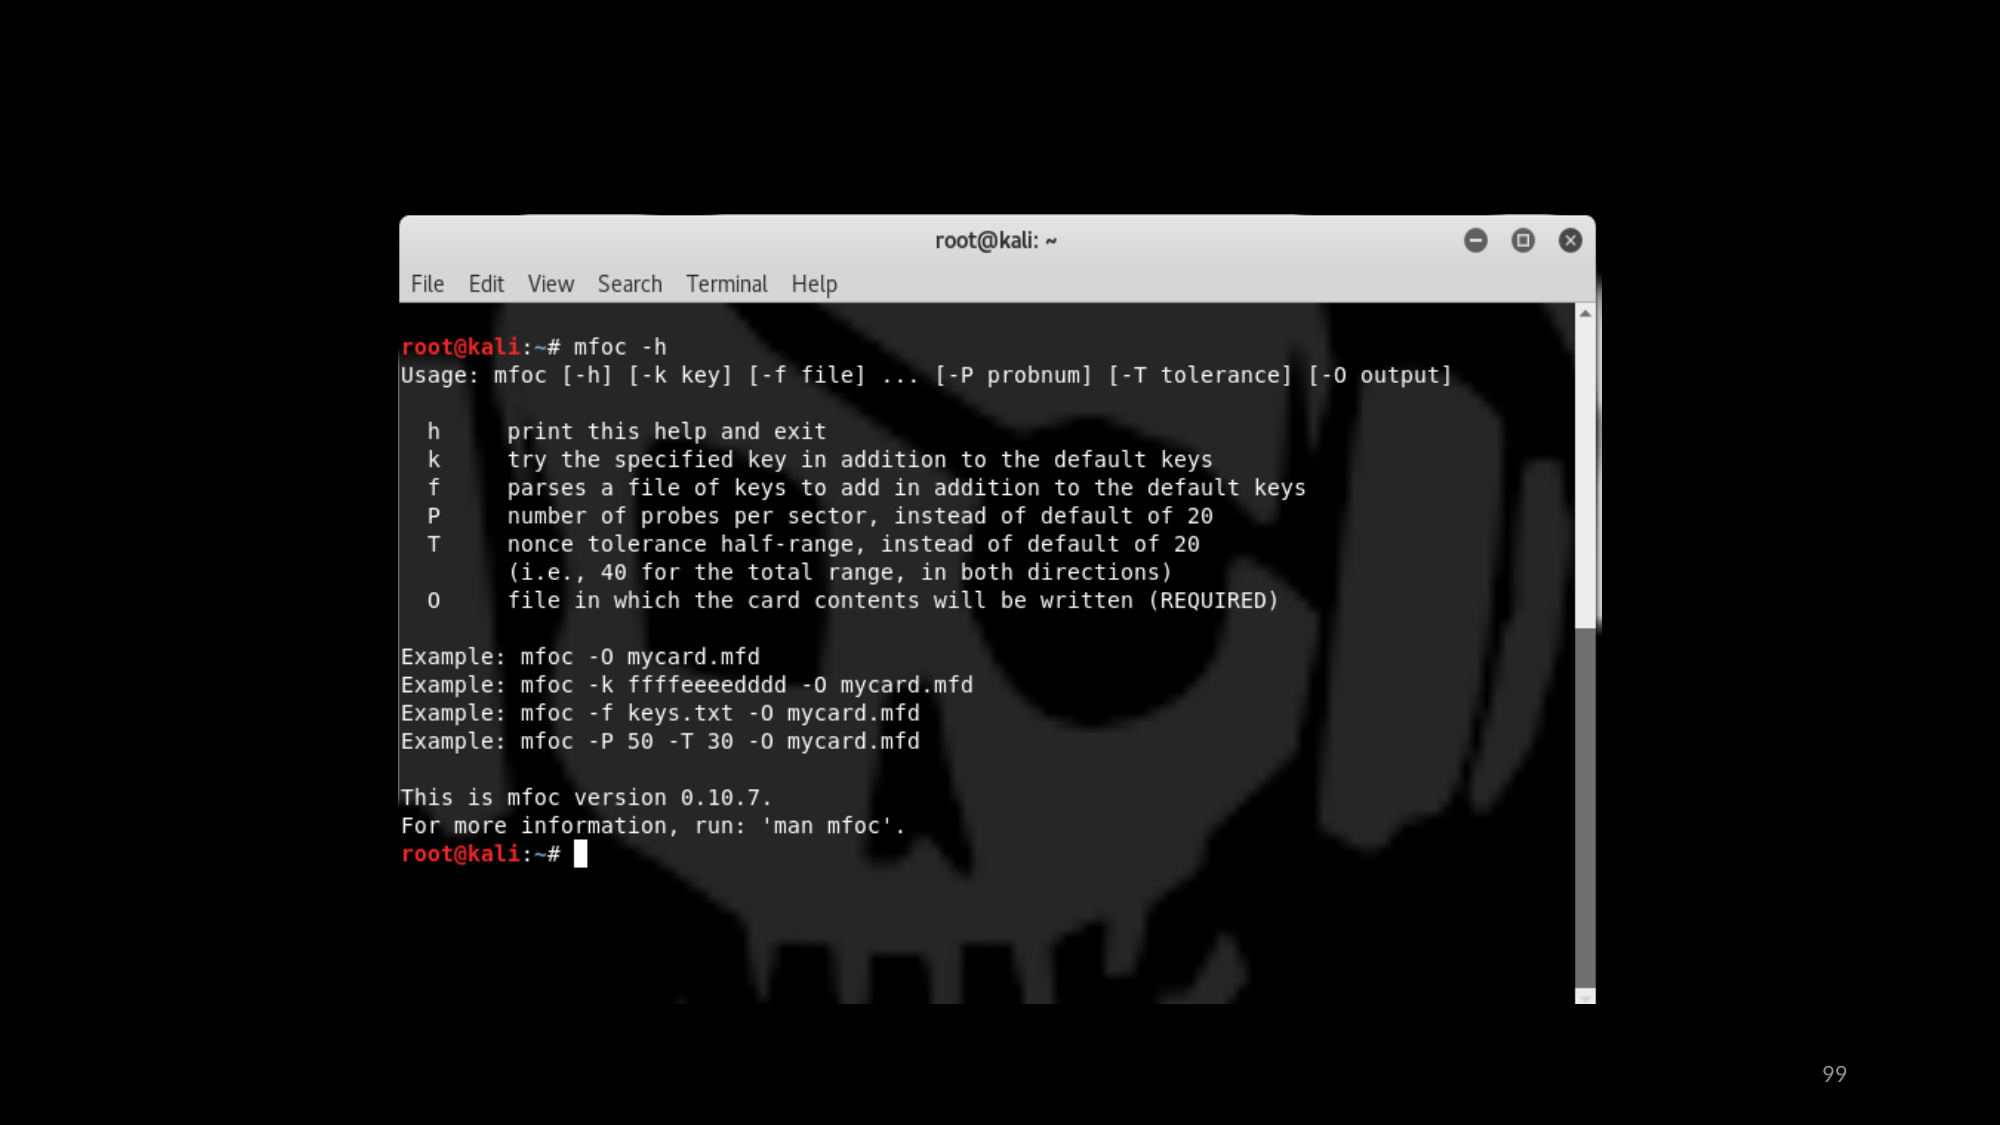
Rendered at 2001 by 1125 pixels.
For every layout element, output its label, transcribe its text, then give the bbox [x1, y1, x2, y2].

picture [397, 214, 1602, 1004]
slide_number 99 [1412, 1042, 1863, 1103]
